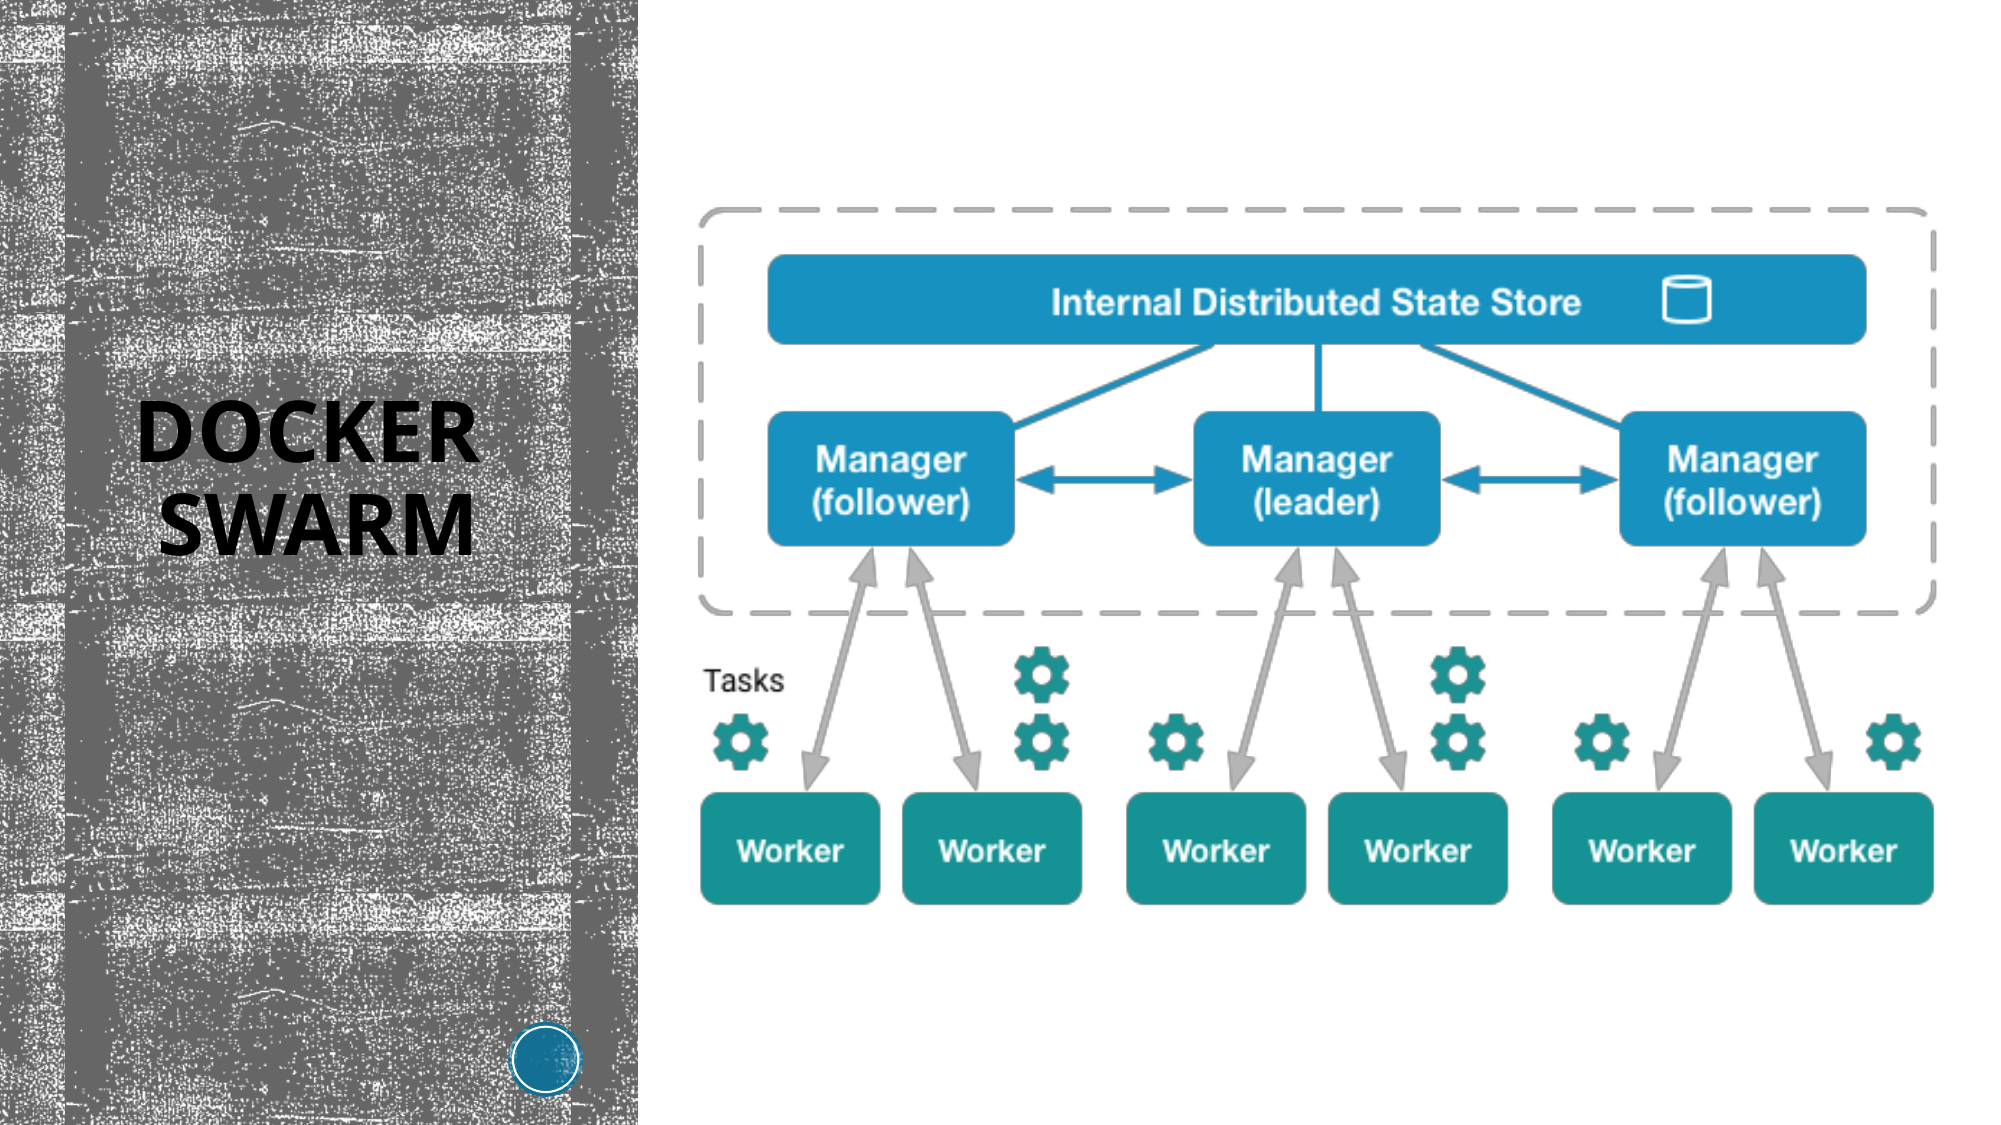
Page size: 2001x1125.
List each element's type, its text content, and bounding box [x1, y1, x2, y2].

title Docker SWARM [19, 381, 618, 667]
picture [679, 188, 1979, 950]
